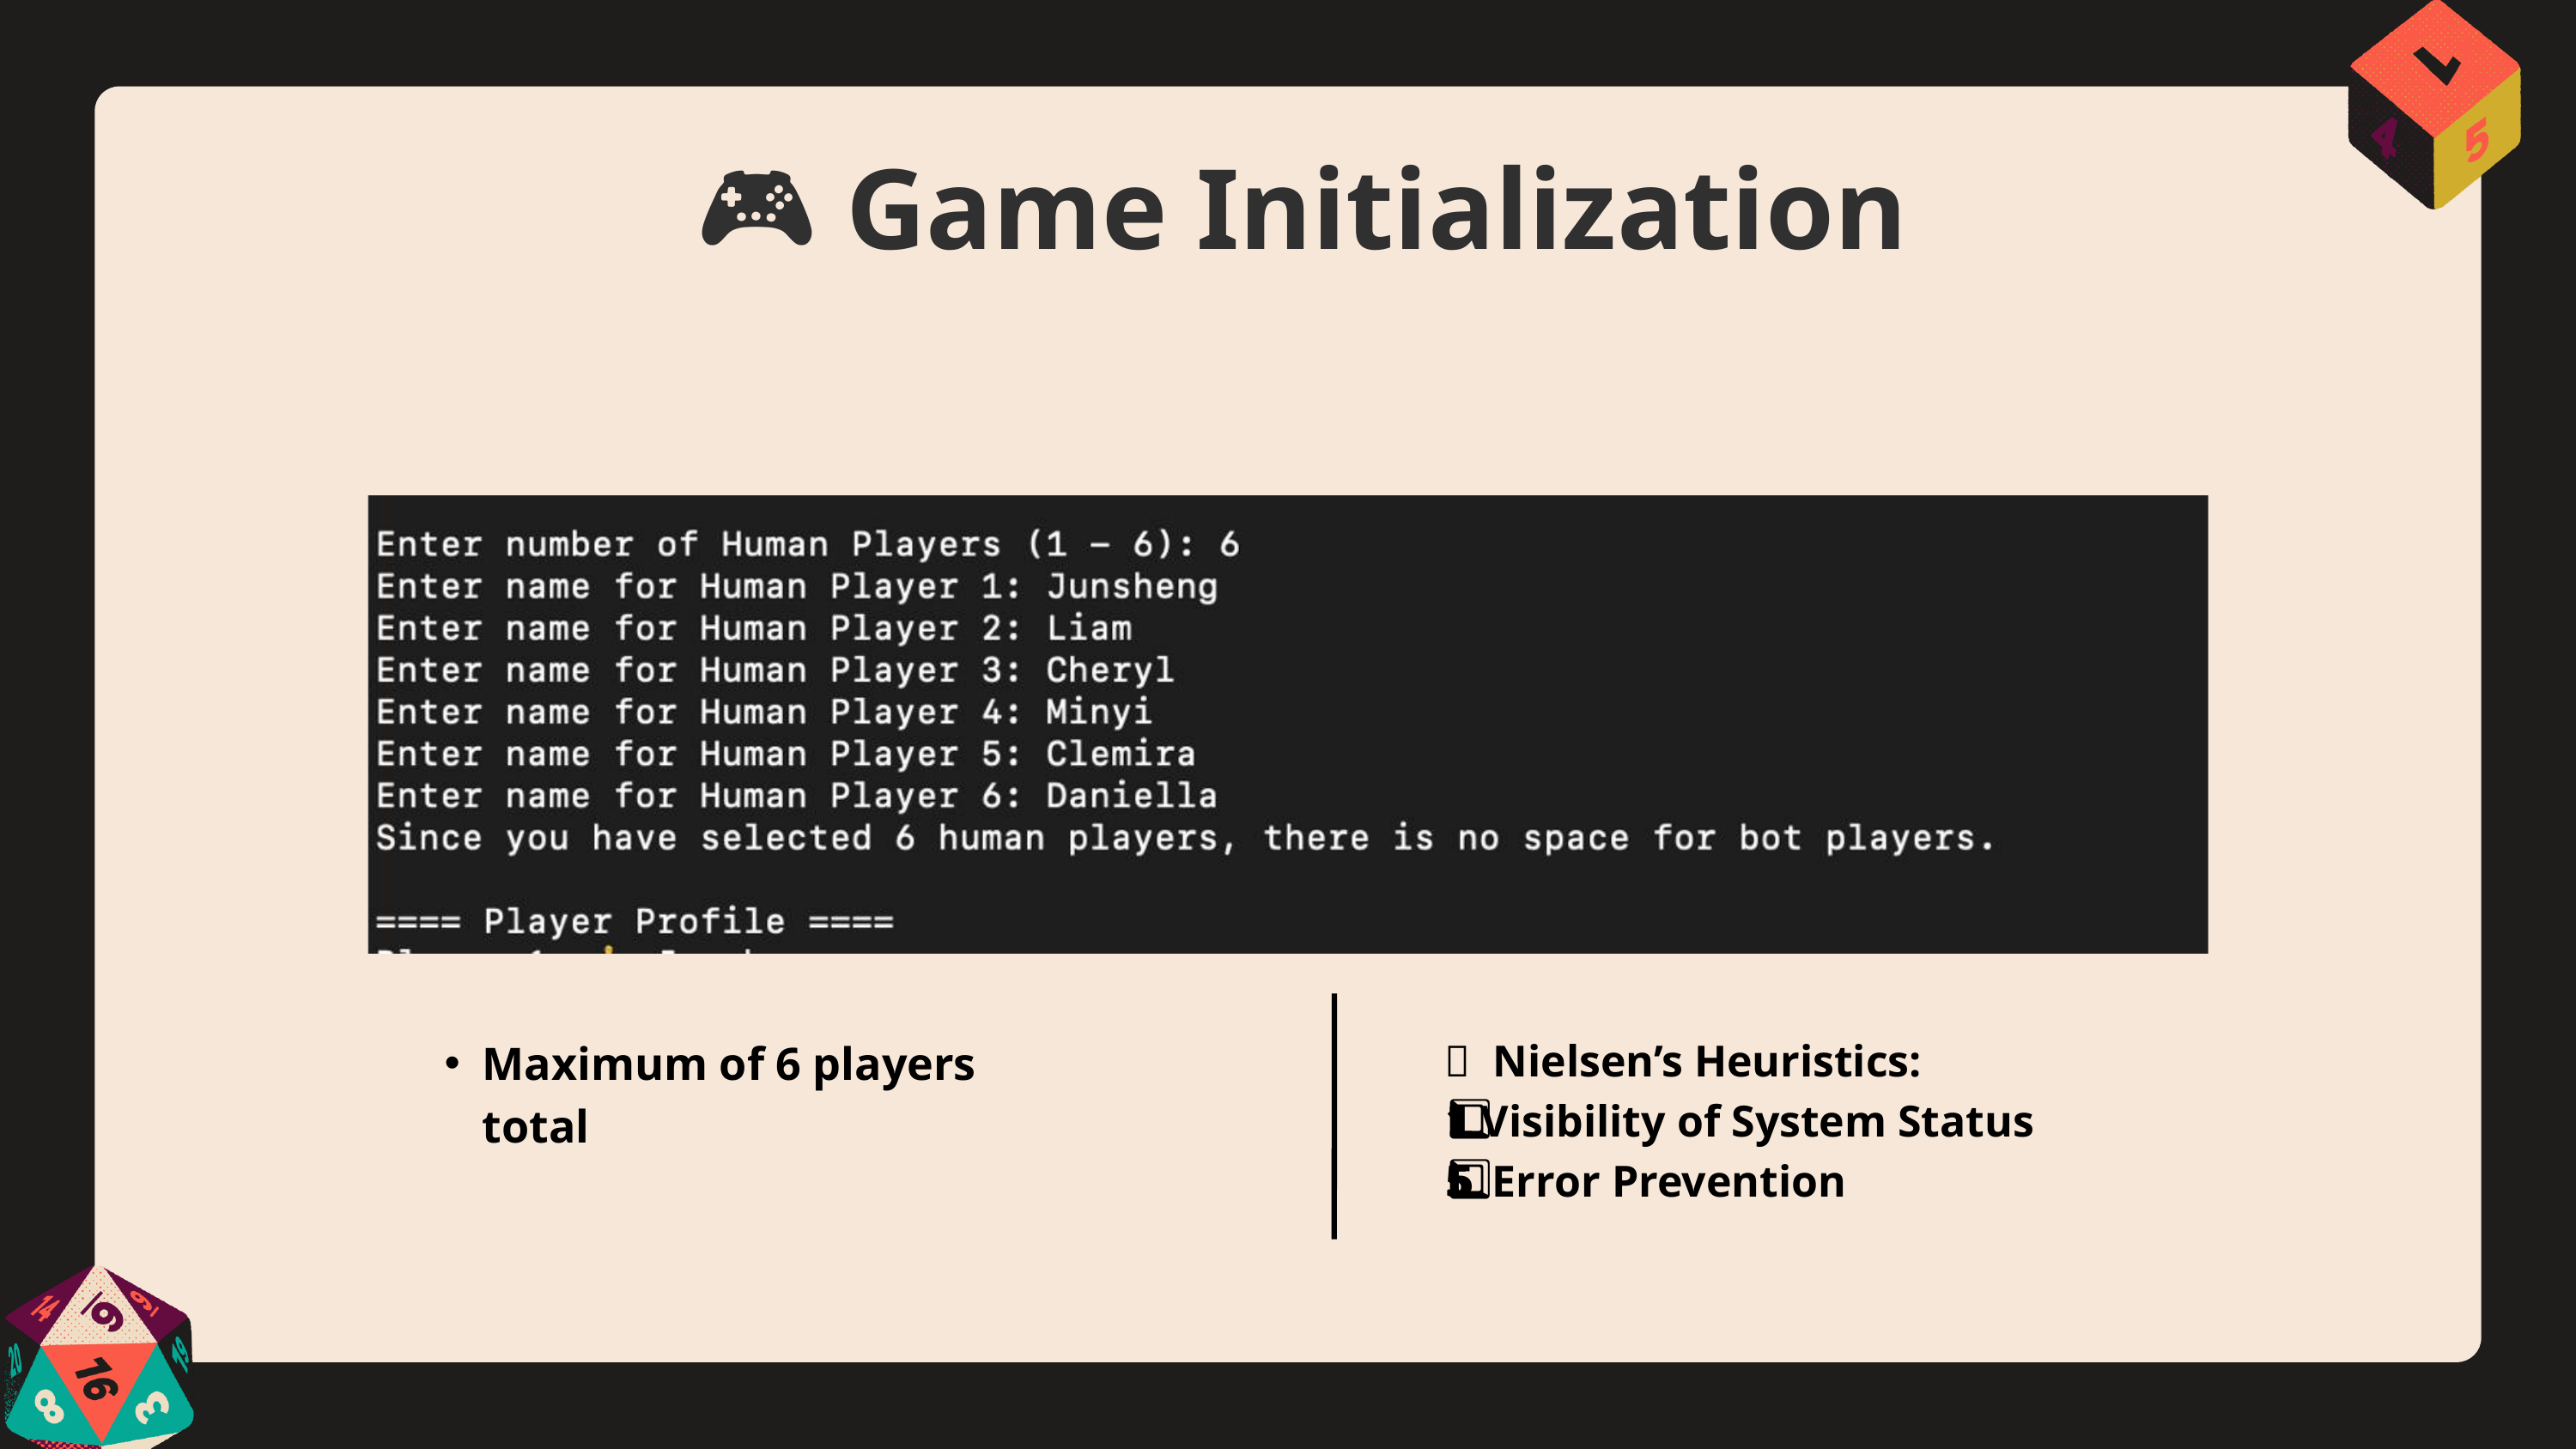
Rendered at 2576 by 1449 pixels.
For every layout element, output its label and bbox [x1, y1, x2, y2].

text_box [94, 86, 2482, 1363]
text_box [2348, 0, 2521, 209]
text_box [3, 1265, 194, 1449]
